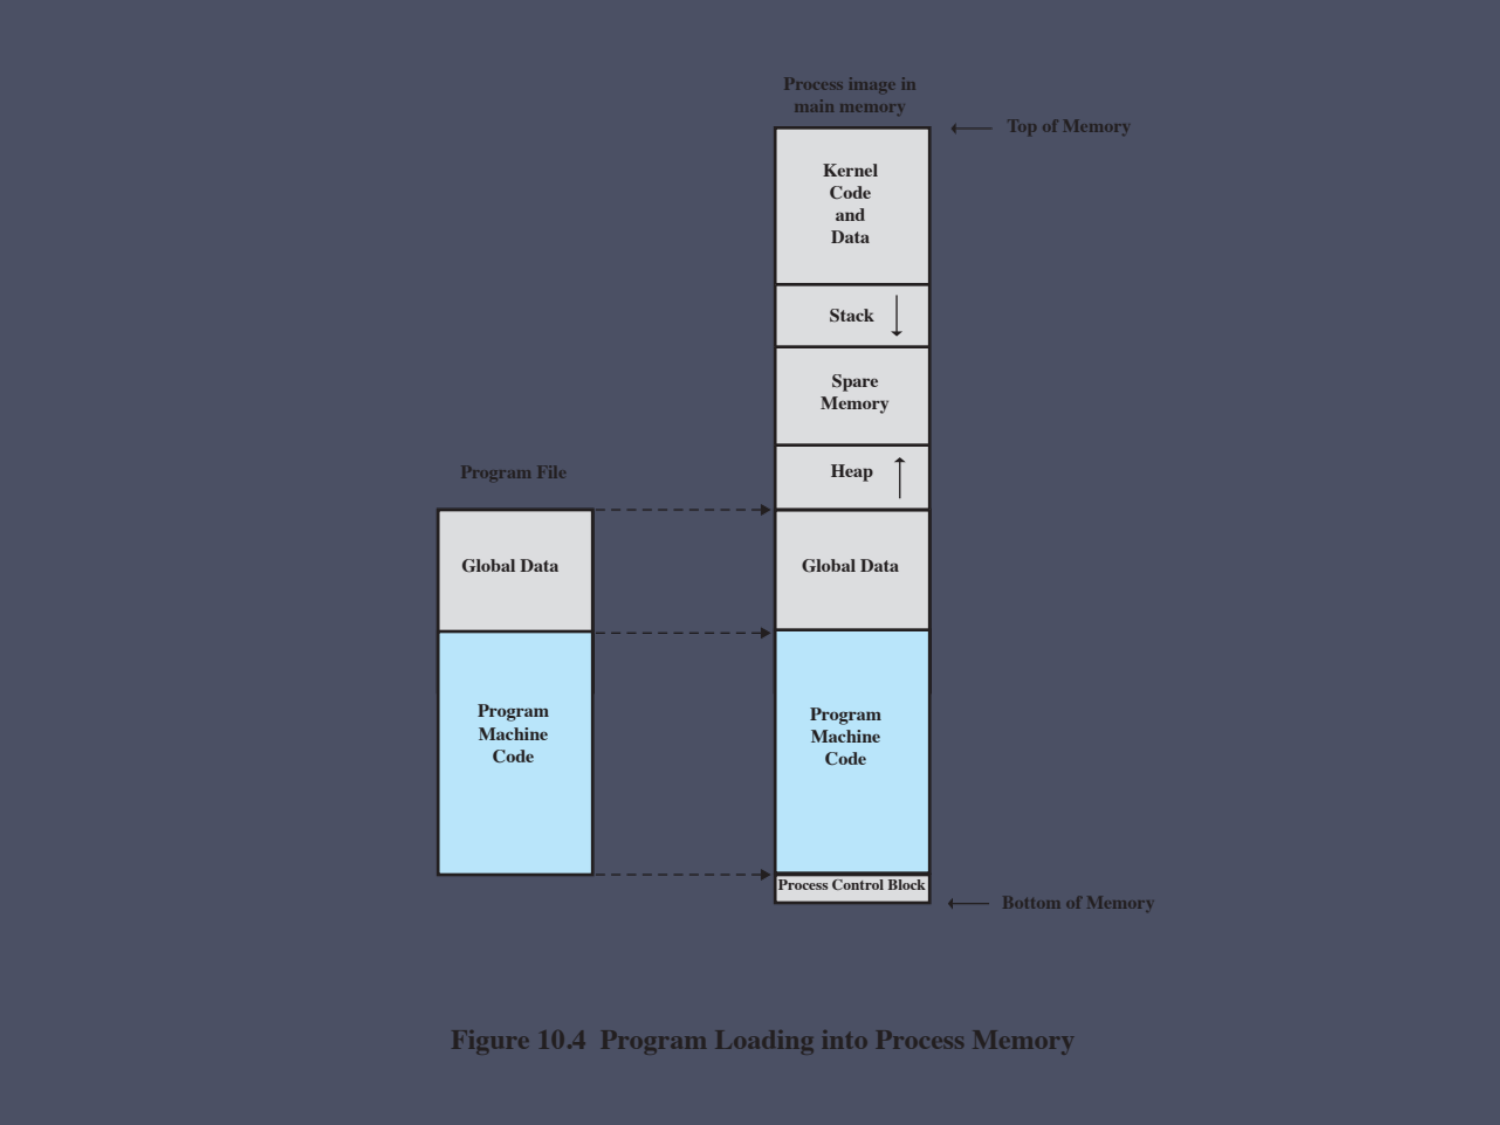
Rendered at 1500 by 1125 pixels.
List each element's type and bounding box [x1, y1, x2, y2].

picture [300, 30, 1254, 1107]
